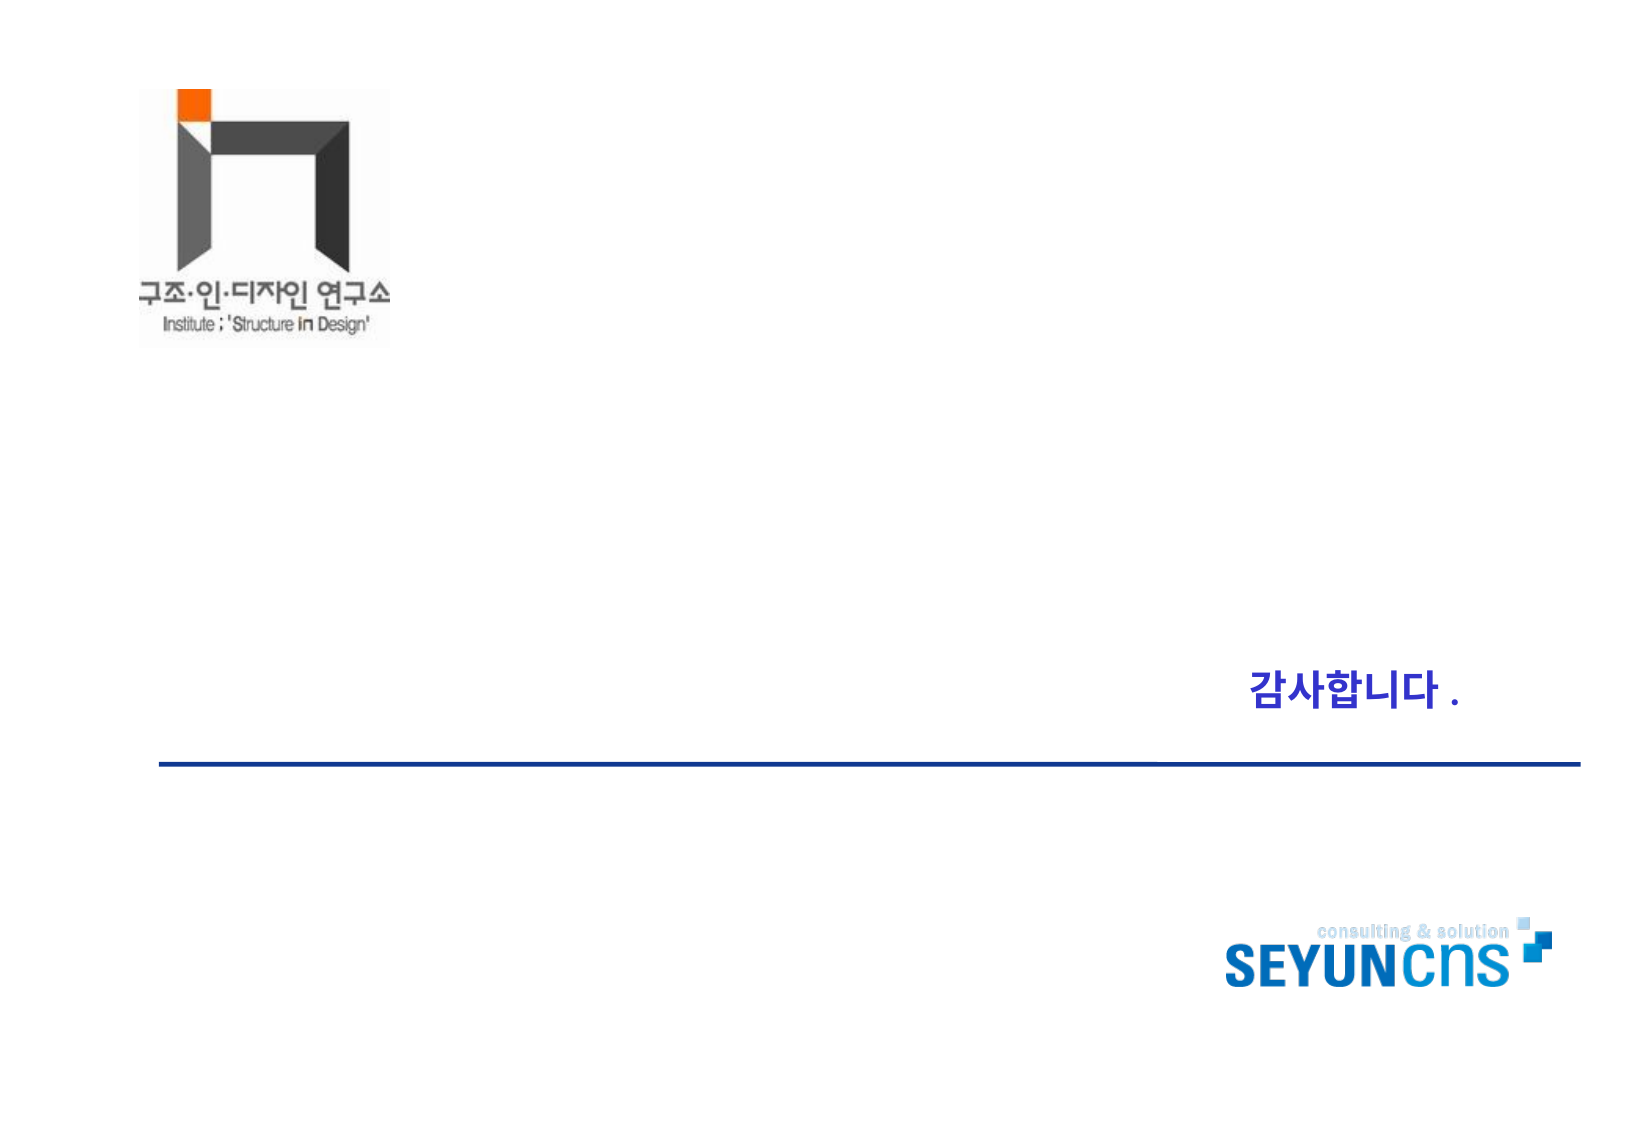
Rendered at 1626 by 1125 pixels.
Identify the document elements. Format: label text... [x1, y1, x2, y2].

text_box 감사합니다. [314, 654, 1461, 714]
picture [139, 89, 390, 348]
picture [1225, 916, 1553, 988]
